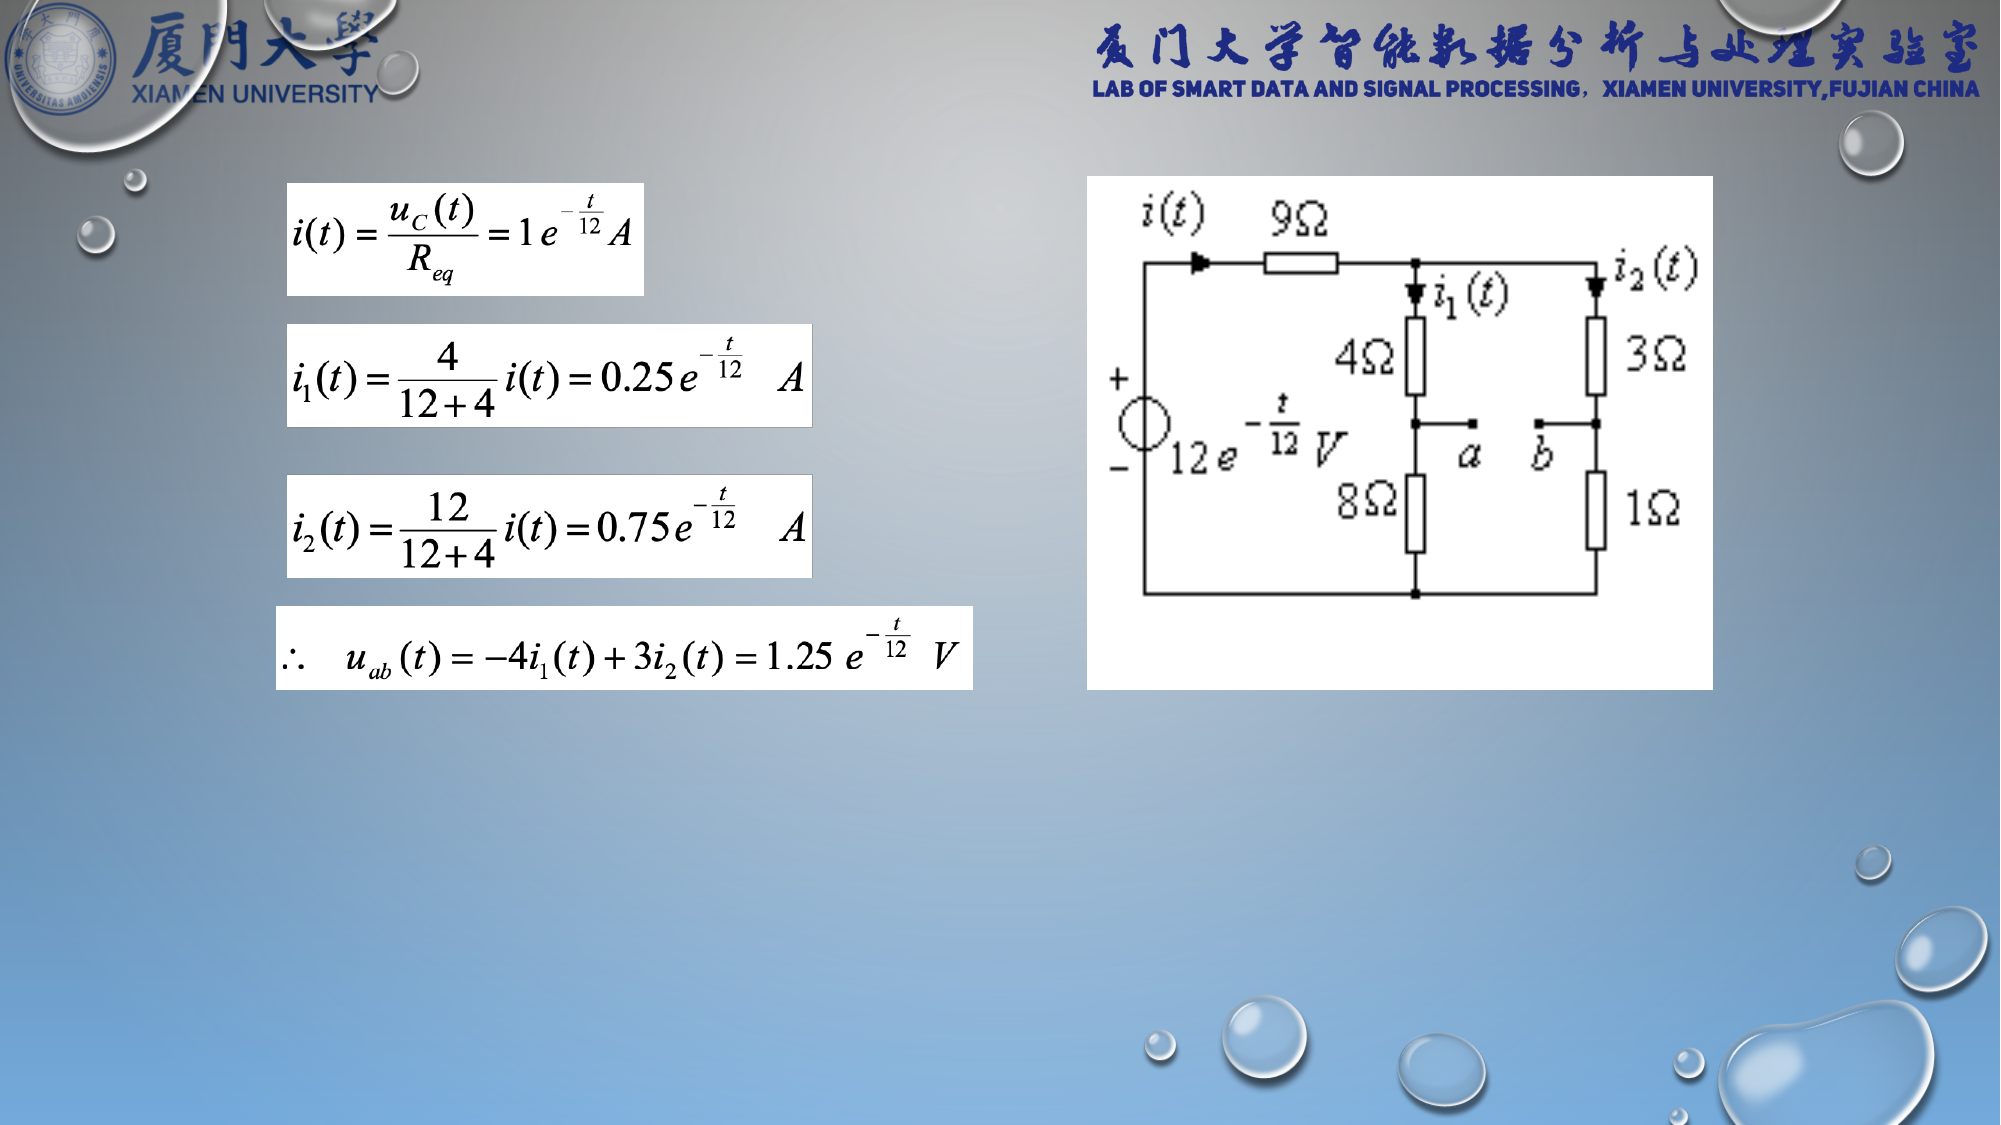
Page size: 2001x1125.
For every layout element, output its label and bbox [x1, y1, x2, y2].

picture [0, 0, 2000, 1125]
text_box [1087, 176, 1713, 690]
